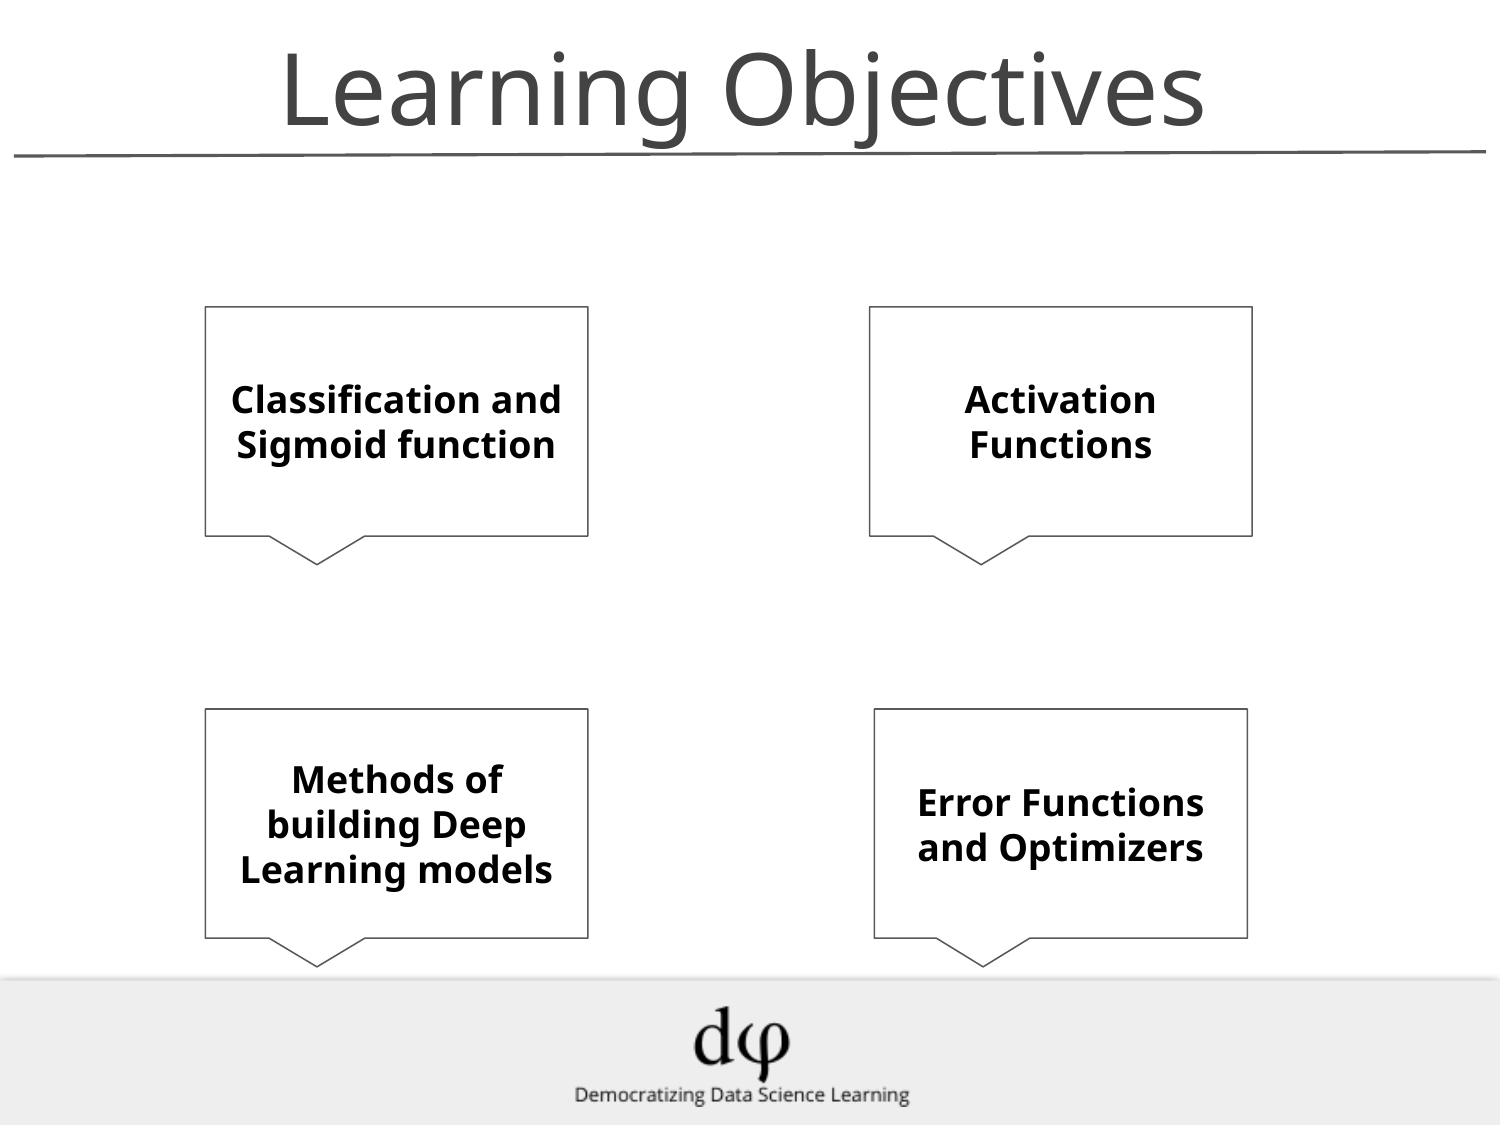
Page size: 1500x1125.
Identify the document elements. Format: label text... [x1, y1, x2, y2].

text_box Activation Functions [869, 306, 1253, 565]
text_box Classification and Sigmoid function [205, 306, 588, 565]
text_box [13, 151, 1487, 157]
text_box Error Functions and Optimizers [874, 709, 1248, 967]
text_box Methods of building Deep Learning models [205, 709, 588, 967]
text_box Learning Objectives [195, 27, 1292, 150]
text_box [0, 980, 1500, 1125]
